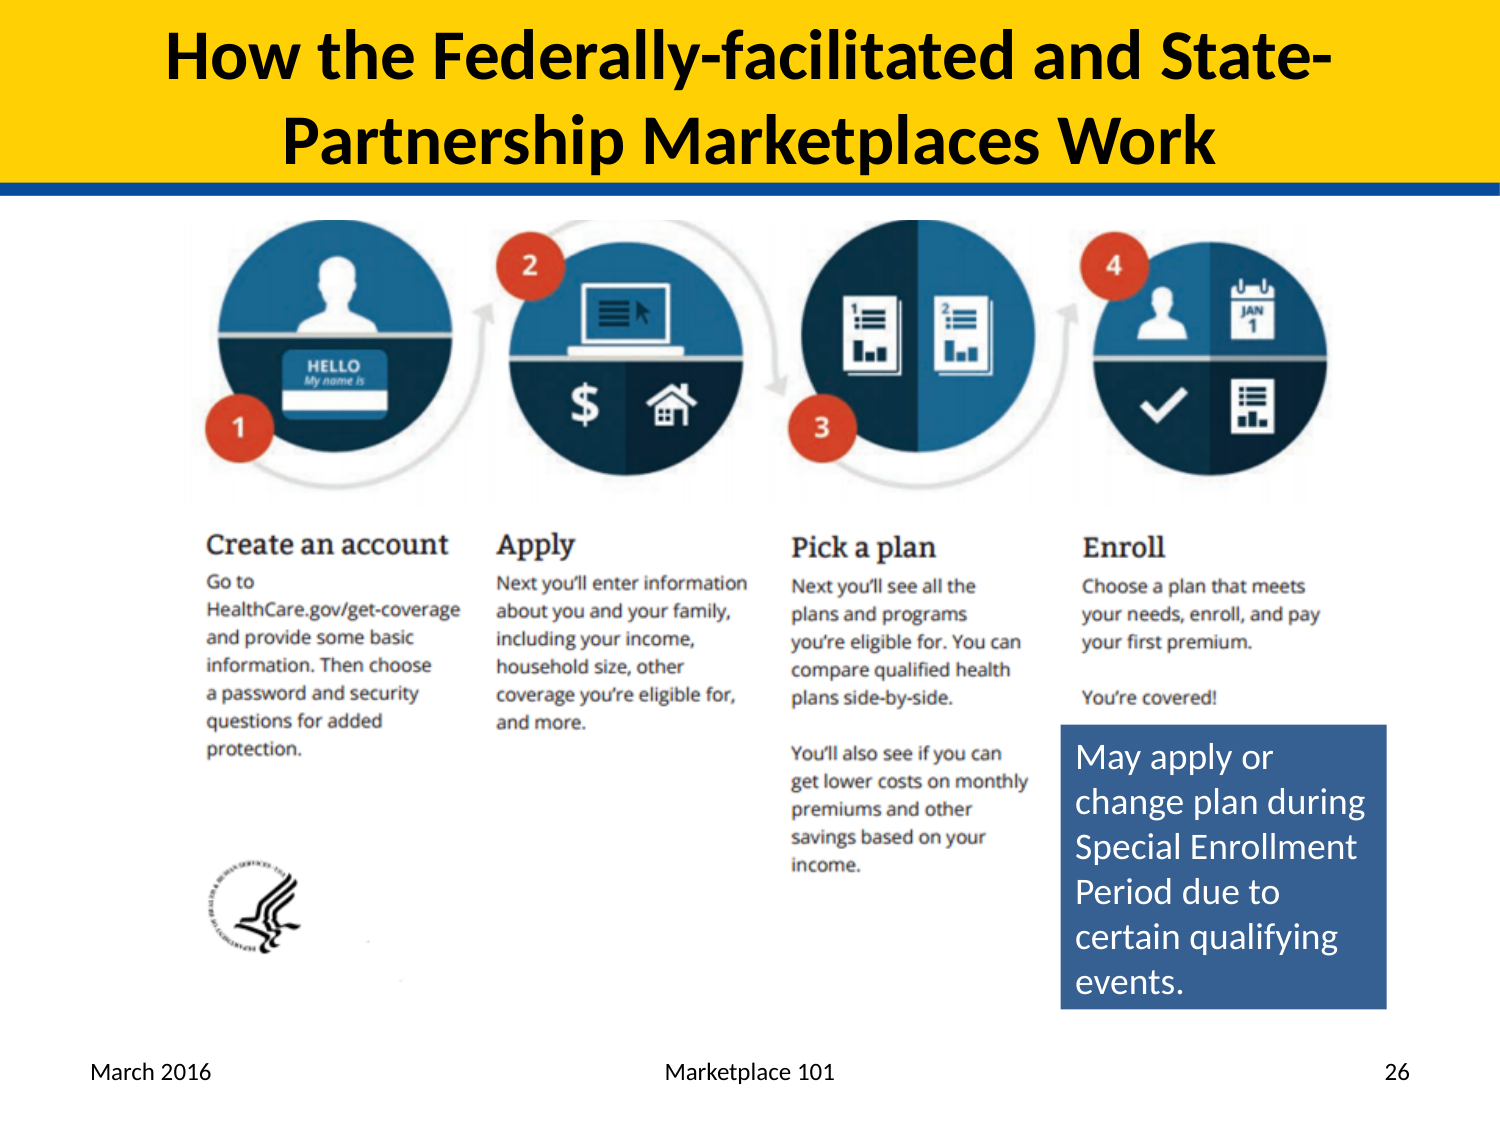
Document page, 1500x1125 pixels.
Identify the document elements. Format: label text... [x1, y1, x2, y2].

footer Marketplace 101 [425, 1040, 1074, 1100]
picture [140, 220, 1366, 996]
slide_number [75, 1040, 425, 1100]
slide_number 26 [1074, 1040, 1425, 1100]
title How the Federally-facilitated and State-Partnership Marketplaces Work [0, 0, 1500, 188]
text_box May apply or change plan during Special Enrollment Period due to certain qualifying events. [1060, 724, 1387, 1010]
